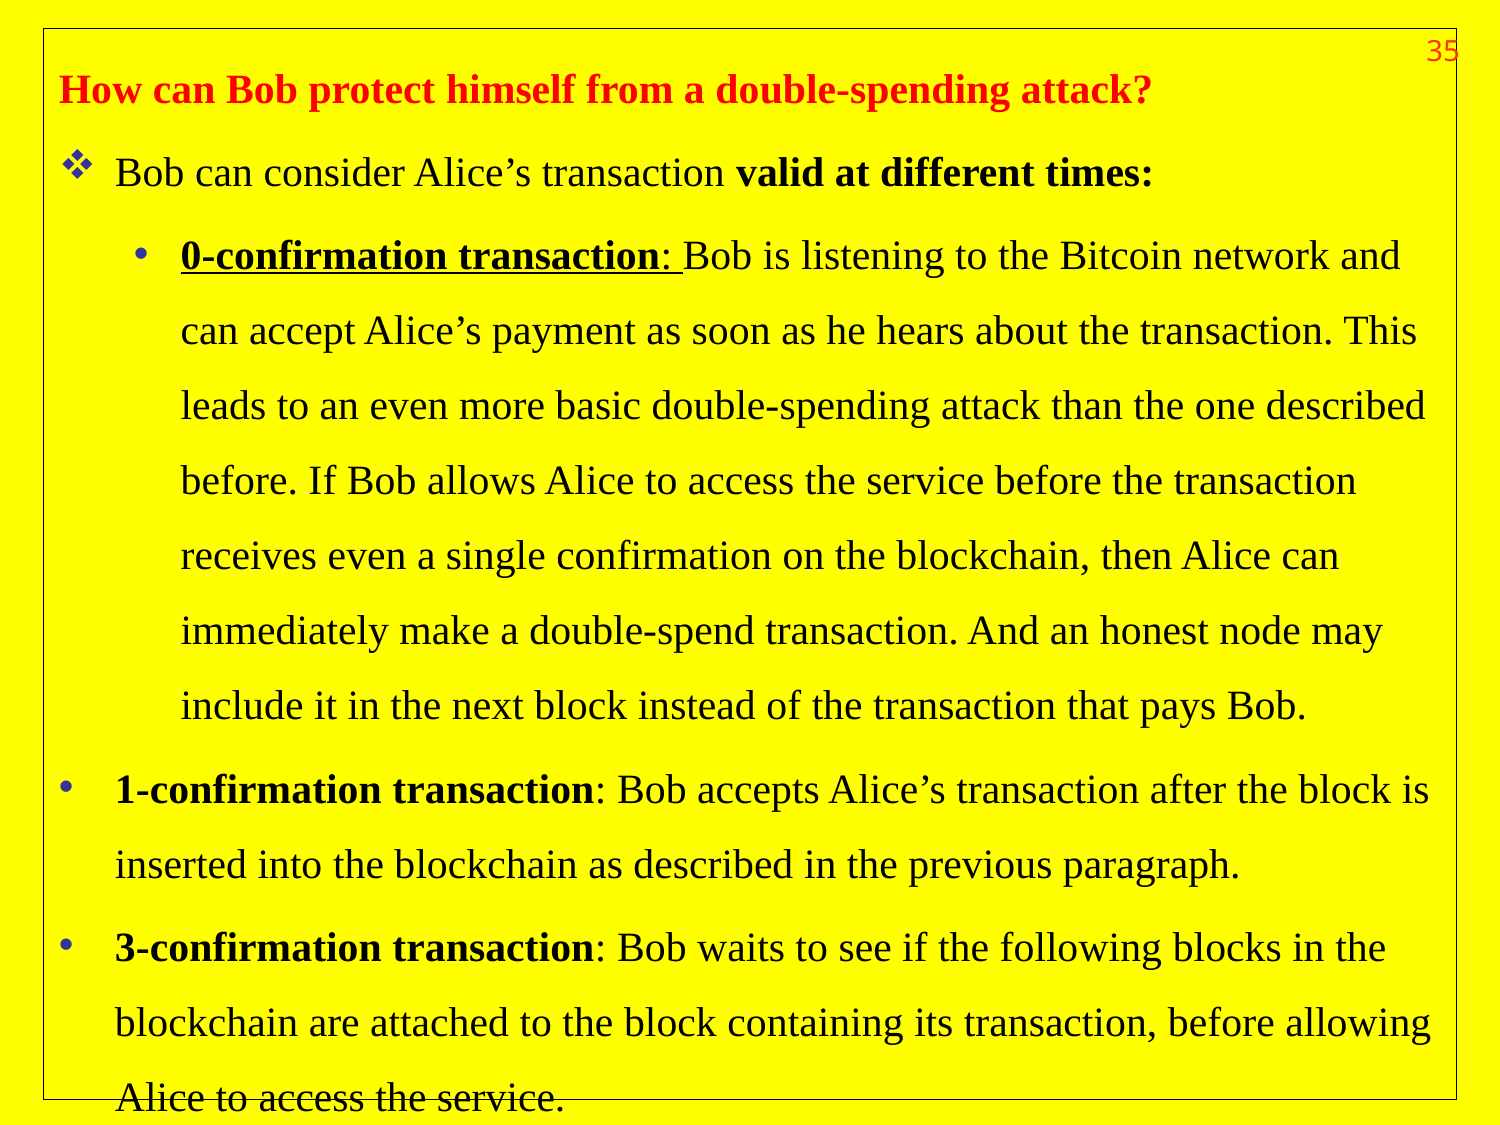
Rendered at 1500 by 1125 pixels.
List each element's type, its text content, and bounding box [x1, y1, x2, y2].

slide_number 35 [1124, 24, 1476, 104]
list How can Bob protect himself from a double-spending attack? Bob can consider Alice’s transaction valid at different times: 0-confirmation transaction: Bob is listening to the Bitcoin network and can accept Alice’s payment as soon as he hears about the transaction. This leads to an even more basic double-spending attack than the one described before. If Bob allows Alice to access the service before the transaction receives even a single confirmation on the blockchain, then Alice can immediately make a double-spend transaction. And an honest node may include it in the next block instead of the transaction that pays Bob. 1-confirmation transaction: Bob accepts Alice’s transaction after the block is inserted into the blockchain as described in the previous paragraph. 3-confirmation transaction: Bob waits to see if the following blocks in the blockchain are attached to the block containing its transaction, before allowing Alice to access the service. [43, 28, 1457, 1100]
